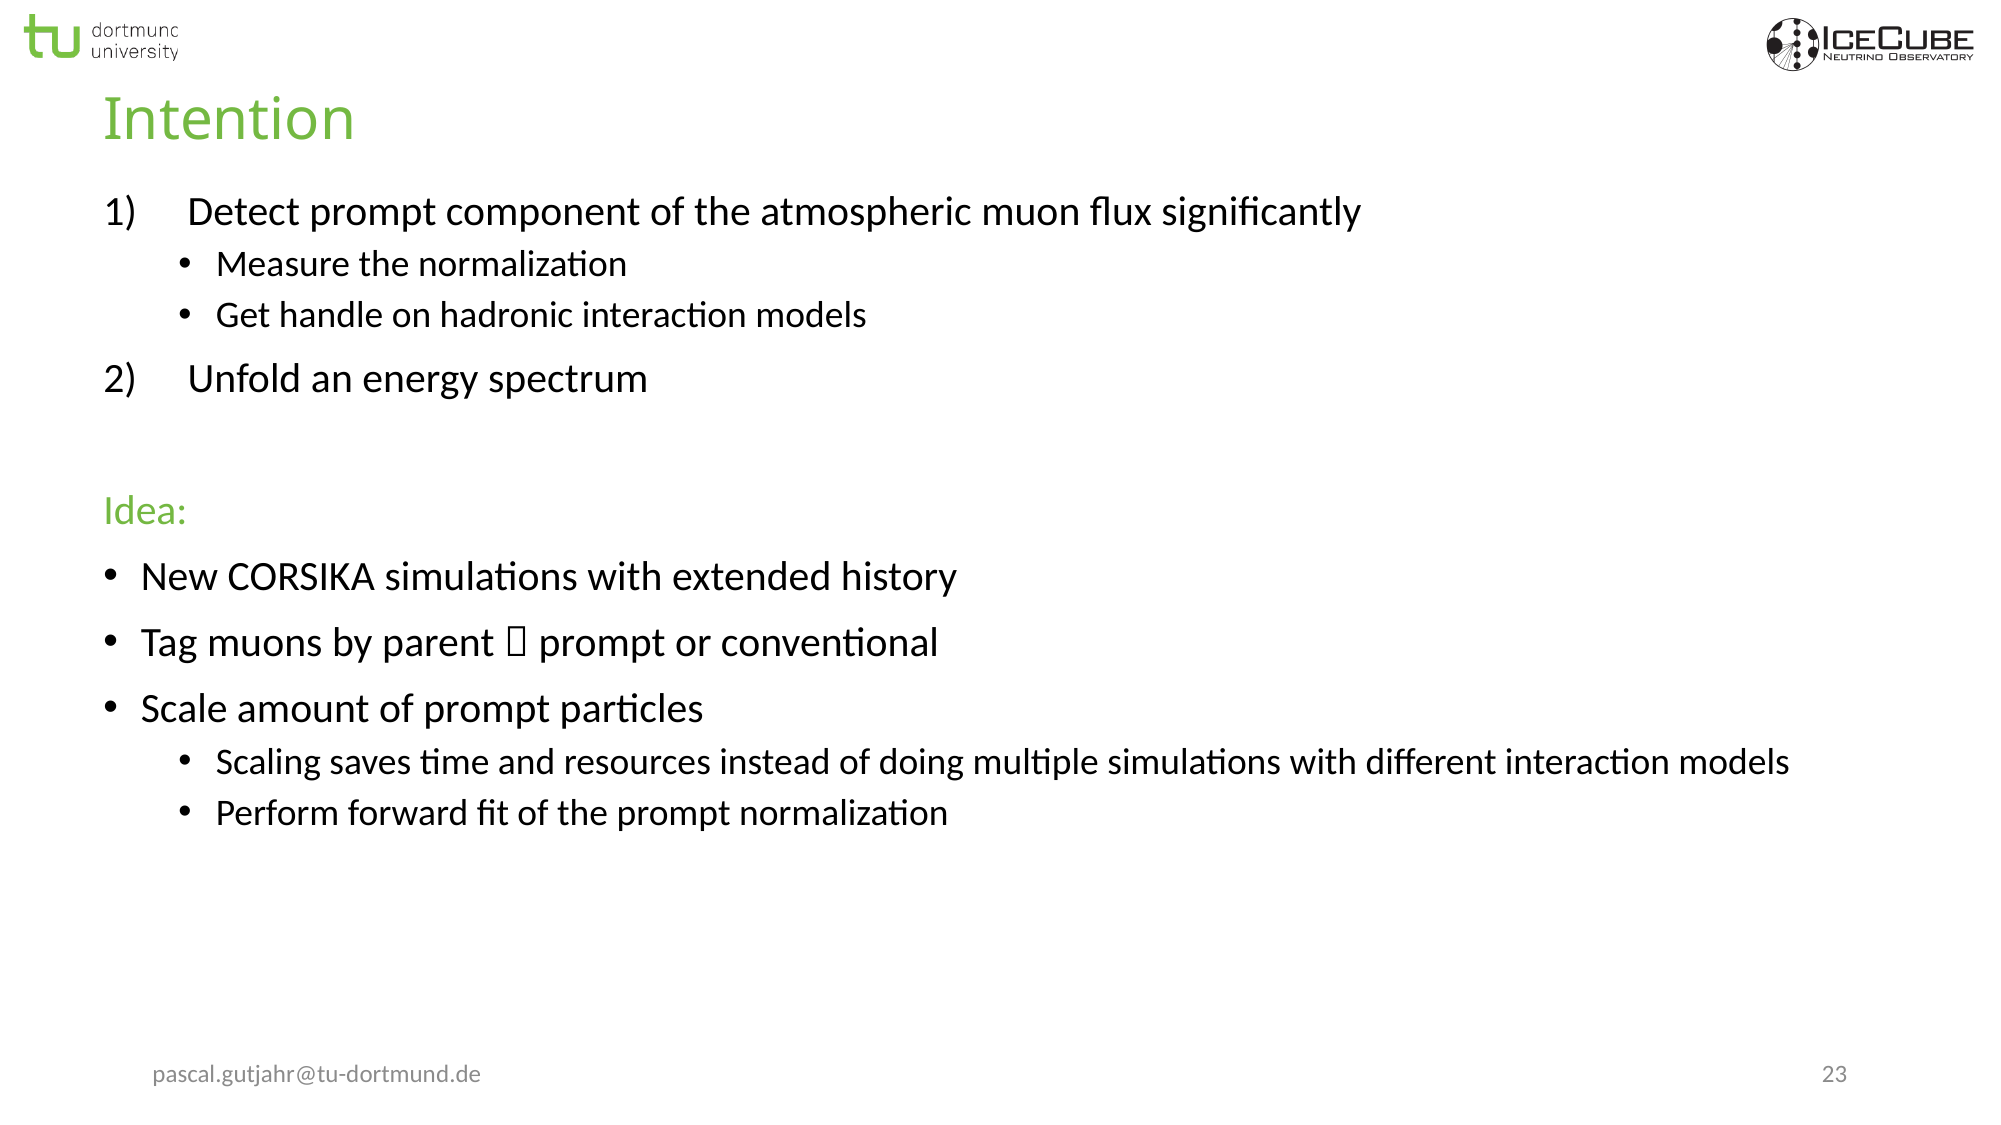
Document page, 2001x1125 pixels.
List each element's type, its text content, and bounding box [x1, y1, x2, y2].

list Detect prompt component of the atmospheric muon flux significantly Measure the normalization Get handle on hadronic interaction models Unfold an energy spectrum Idea: New CORSIKA simulations with extended history Tag muons by parent  prompt or conventional Scale amount of prompt particles Scaling saves time and resources instead of doing multiple simulations with different interaction models Perform forward fit of the prompt normalization [88, 181, 1977, 1014]
slide_number 23 [1412, 1042, 1863, 1103]
slide_number pascal.gutjahr@tu-dortmund.de [137, 1042, 588, 1103]
title Intention [88, 59, 1977, 181]
